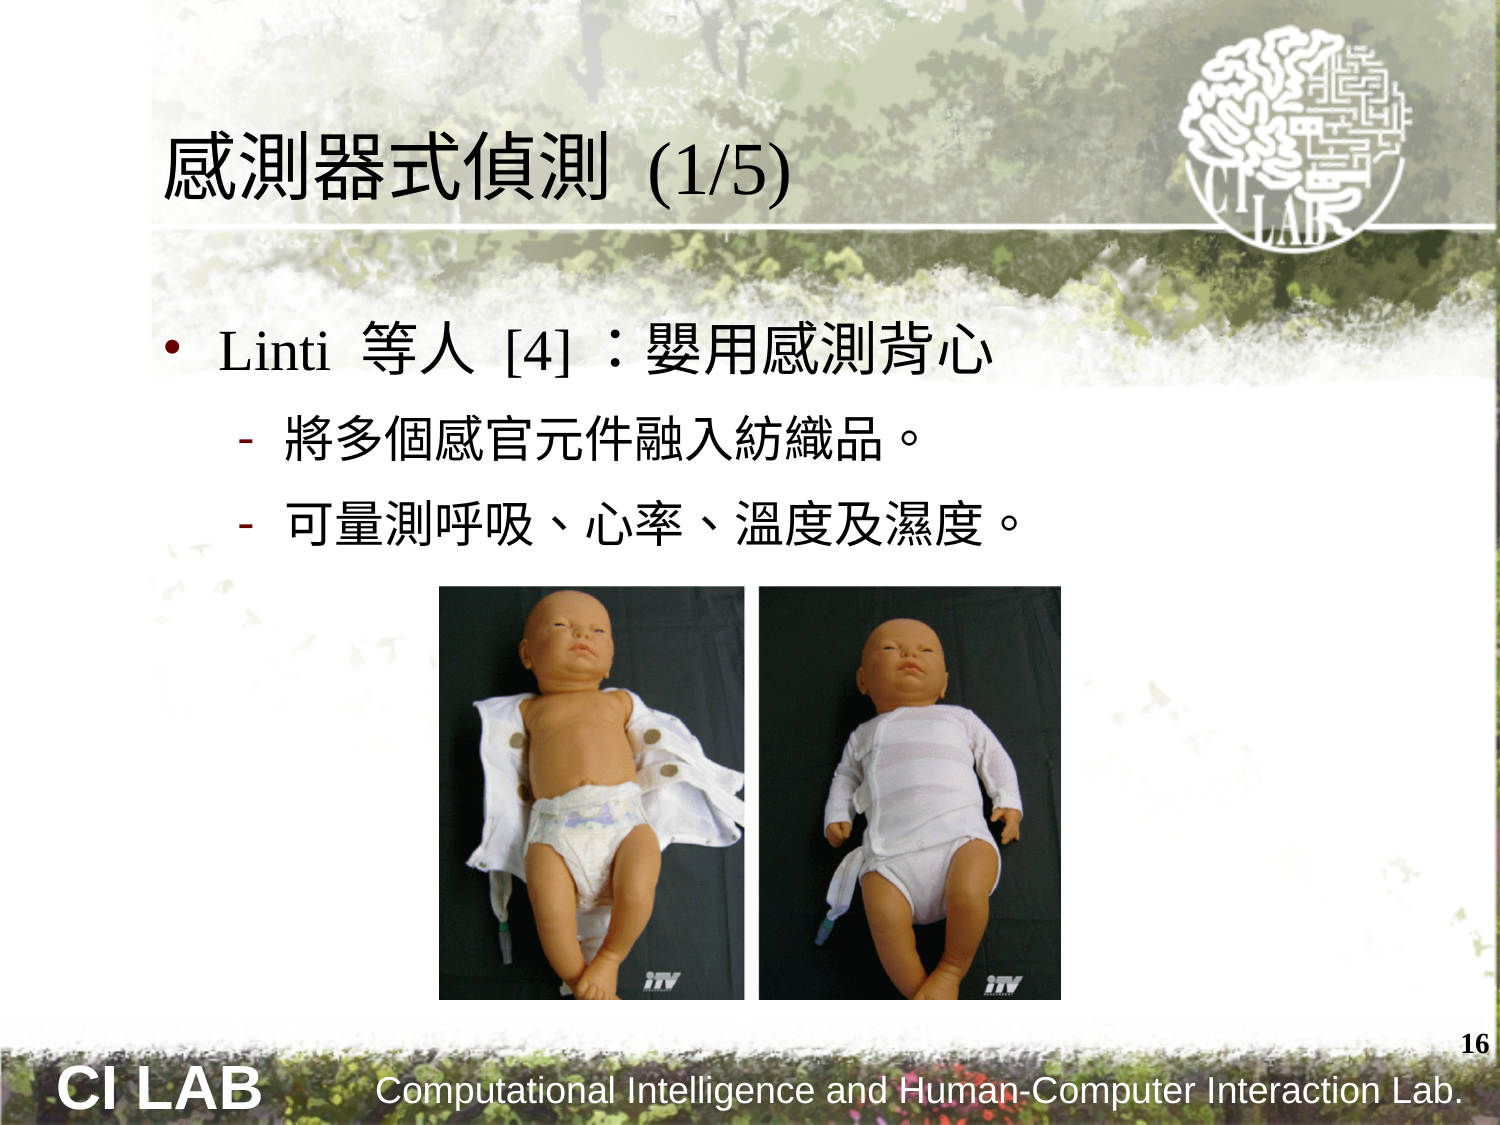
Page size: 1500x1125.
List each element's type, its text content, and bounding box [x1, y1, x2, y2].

slide_number 16 [1426, 985, 1500, 1067]
text_box Linti 等人 [4]：嬰用感測背心 將多個感官元件融入紡織品。 可量測呼吸、心率、溫度及濕度。 [147, 304, 1410, 961]
title 感測器式偵測 (1/5) [147, 31, 1448, 219]
picture [0, 0, 1500, 1125]
